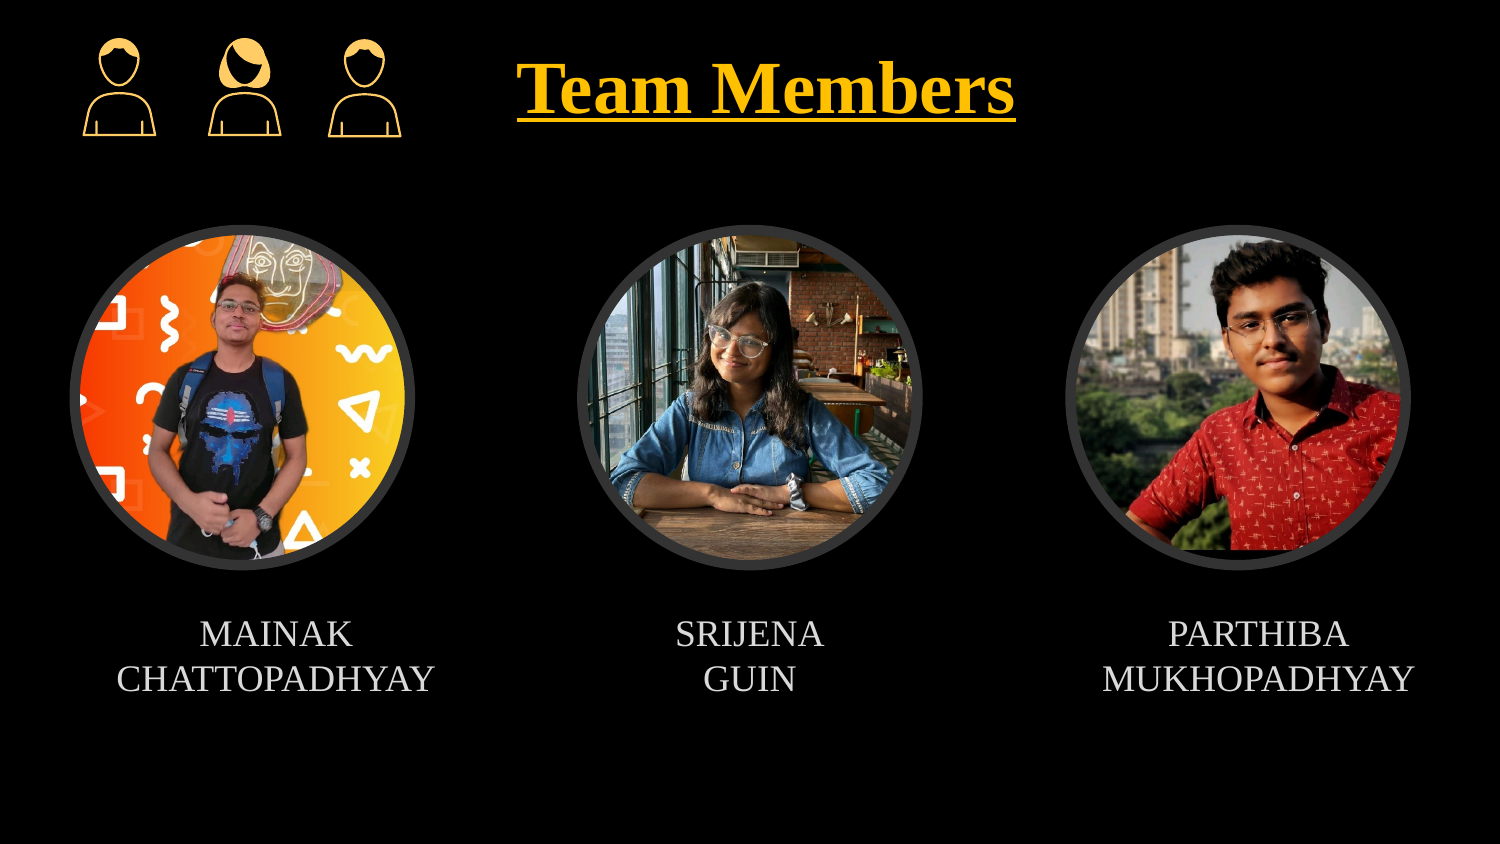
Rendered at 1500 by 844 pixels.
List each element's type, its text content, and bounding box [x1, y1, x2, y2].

text_box Team Members [364, 31, 1169, 137]
picture [582, 229, 918, 566]
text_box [327, 39, 402, 138]
text_box MAINAK CHATTOPADHYAY [101, 601, 451, 707]
picture [1070, 229, 1406, 566]
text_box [82, 38, 157, 137]
text_box SRIJENA GUIN [660, 601, 840, 707]
text_box PARTHIBA MUKHOPADHYAY [1087, 601, 1431, 707]
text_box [207, 37, 282, 137]
picture [74, 229, 410, 566]
